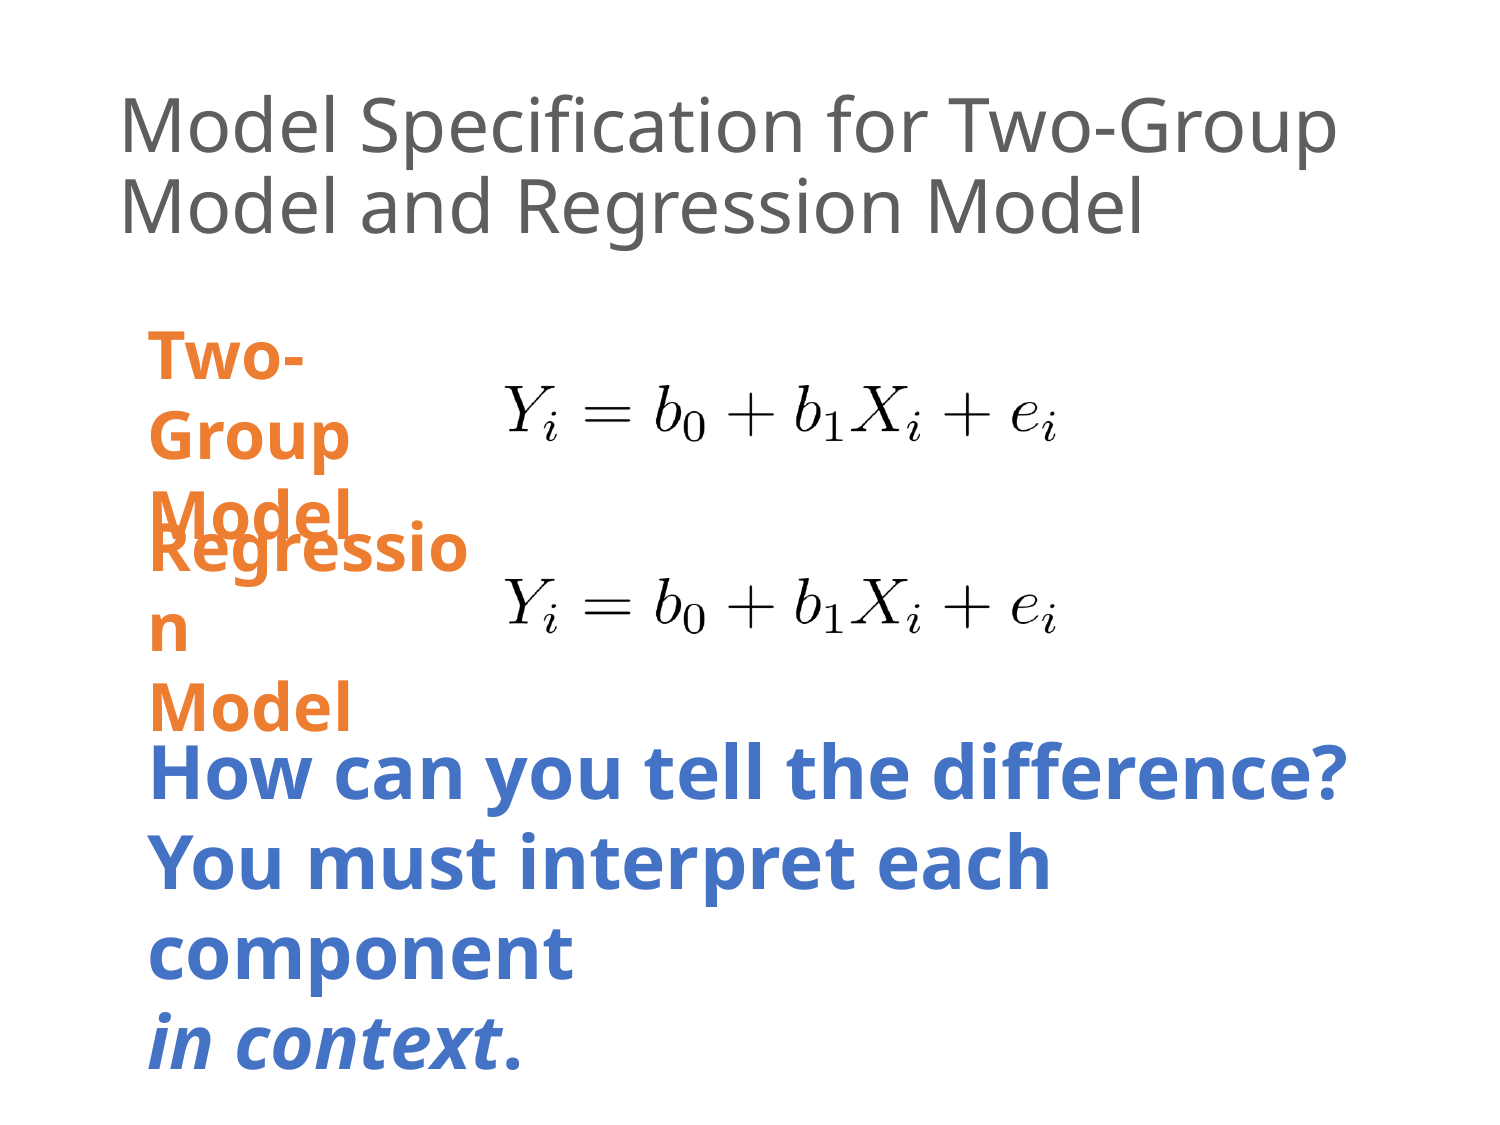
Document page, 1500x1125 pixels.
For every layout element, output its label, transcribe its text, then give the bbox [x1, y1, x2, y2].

text_box How can you tell the difference? You must interpret each component in context. [132, 716, 1427, 1092]
text_box Two-Group Model [132, 305, 460, 561]
picture [490, 562, 1068, 652]
title Model Specification for Two-Group Model and Regression Model [103, 59, 1397, 278]
picture [490, 369, 1068, 460]
text_box Regression Model [132, 497, 503, 716]
